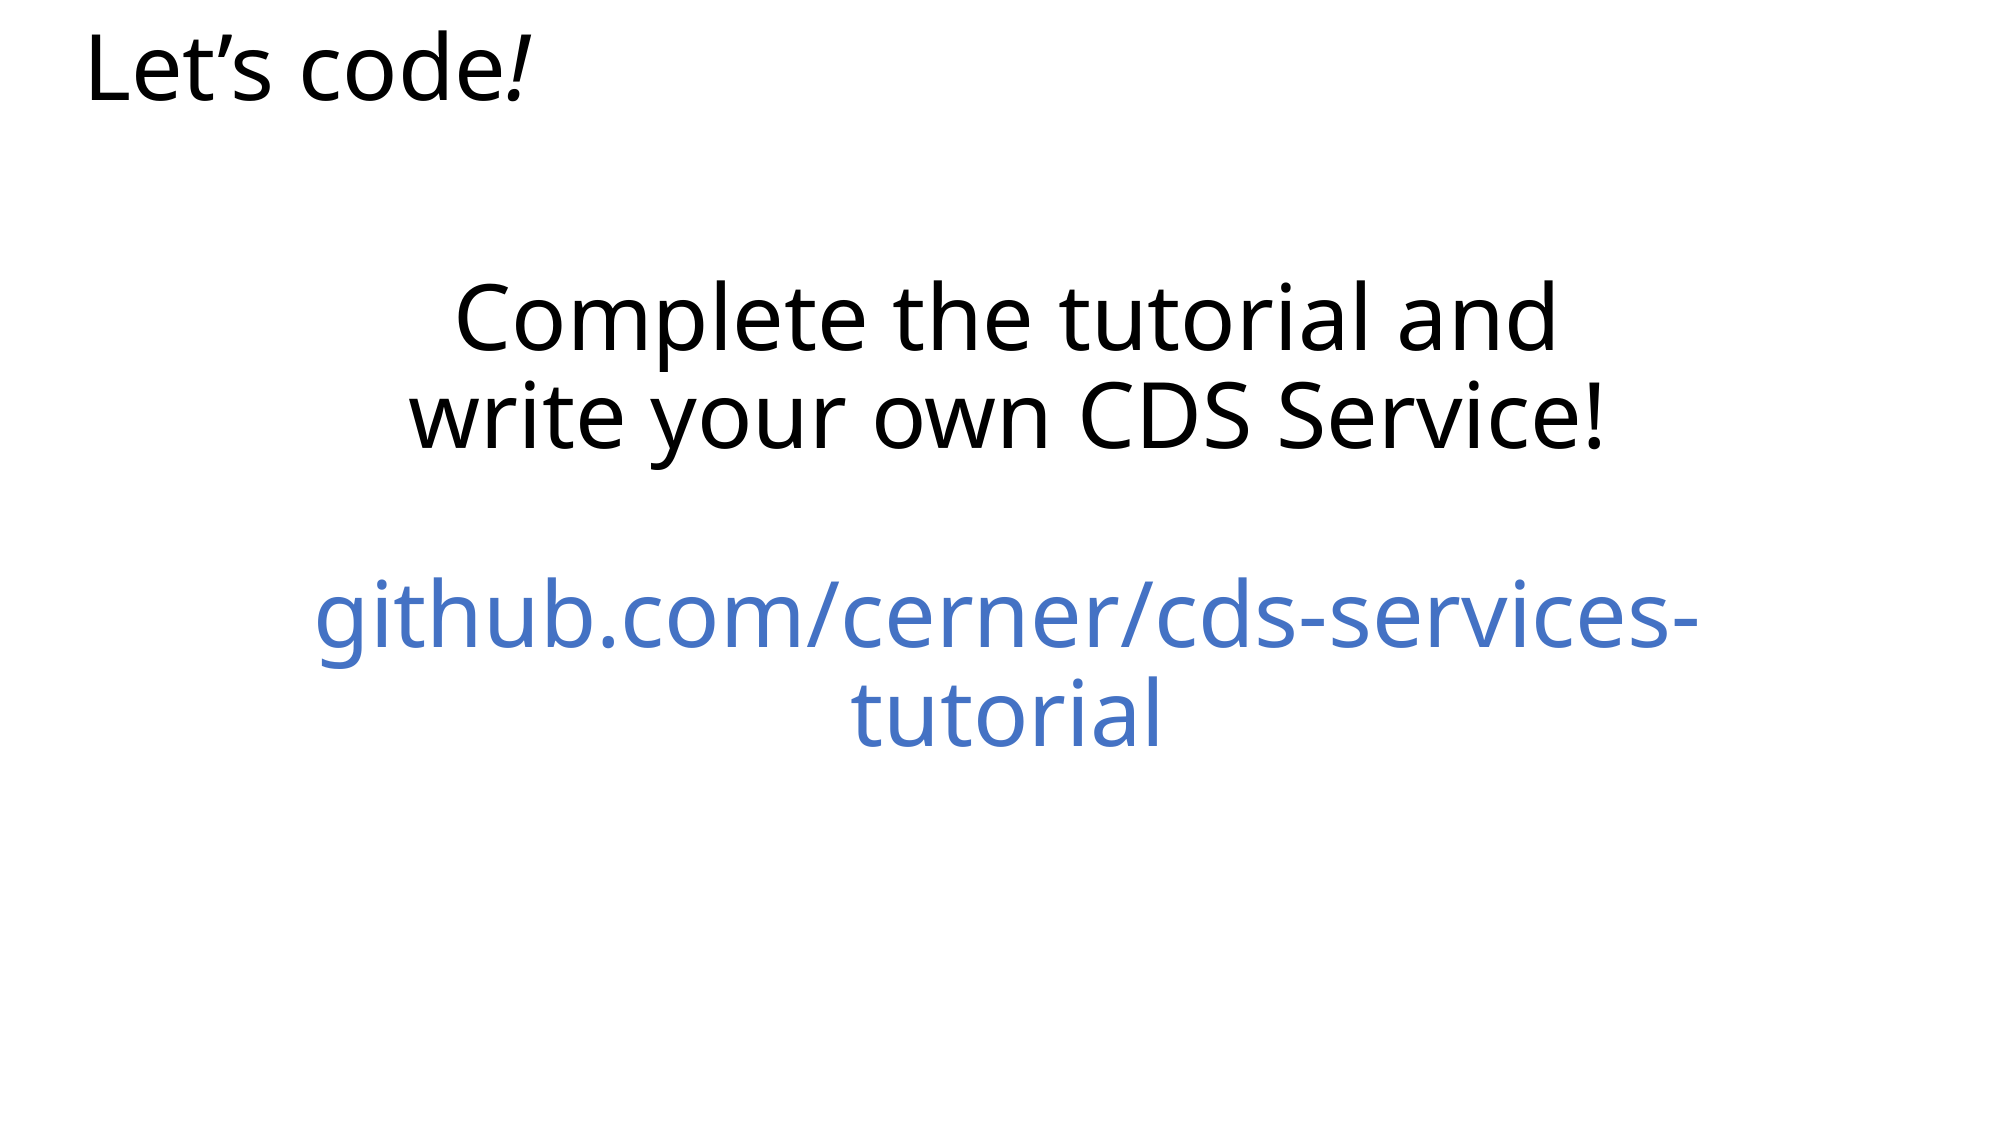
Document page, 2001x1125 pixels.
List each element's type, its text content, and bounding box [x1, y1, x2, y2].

text_box Complete the tutorial and write your own CDS Service! github.com/cerner/cds-services-tutorial [145, 141, 1871, 896]
title Let’s code! [68, 0, 1871, 142]
